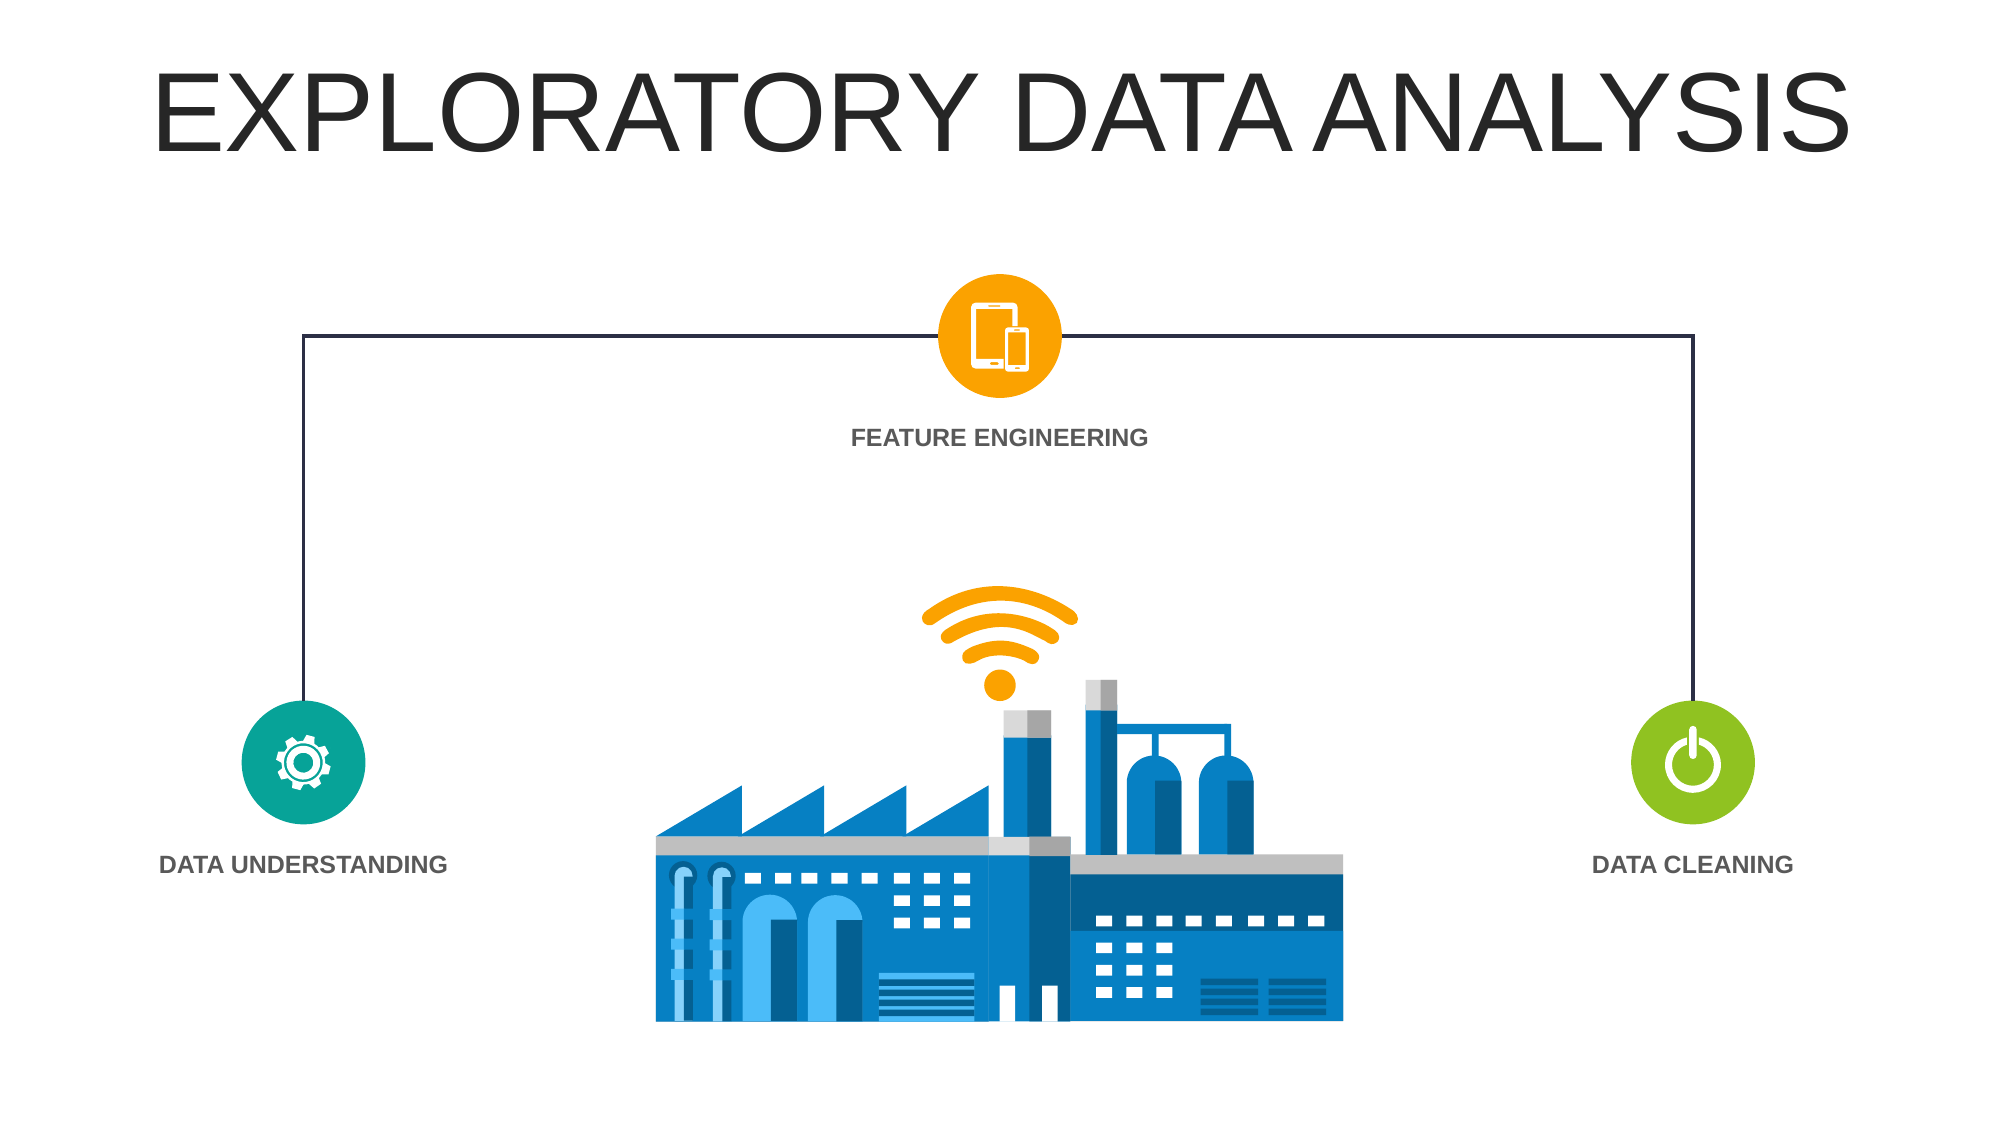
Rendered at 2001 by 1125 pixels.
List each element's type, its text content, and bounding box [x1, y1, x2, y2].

text_box [274, 733, 332, 792]
text_box FEATURE ENGINEERING [939, 414, 1061, 460]
text_box [240, 699, 367, 826]
text_box [970, 301, 1031, 373]
text_box [1630, 699, 1756, 826]
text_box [1061, 336, 1693, 701]
text_box [984, 668, 1016, 679]
list EXPLORATORY DATA ANALYSIS [53, 55, 1952, 175]
text_box [961, 639, 1041, 666]
text_box [939, 612, 1061, 646]
text_box [937, 273, 1063, 399]
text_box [655, 679, 1344, 1022]
text_box DATA CLEANING [1463, 840, 1924, 887]
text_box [303, 336, 939, 701]
text_box [1663, 724, 1723, 794]
text_box [939, 585, 1061, 622]
text_box DATA UNDERSTANDING [71, 840, 537, 887]
